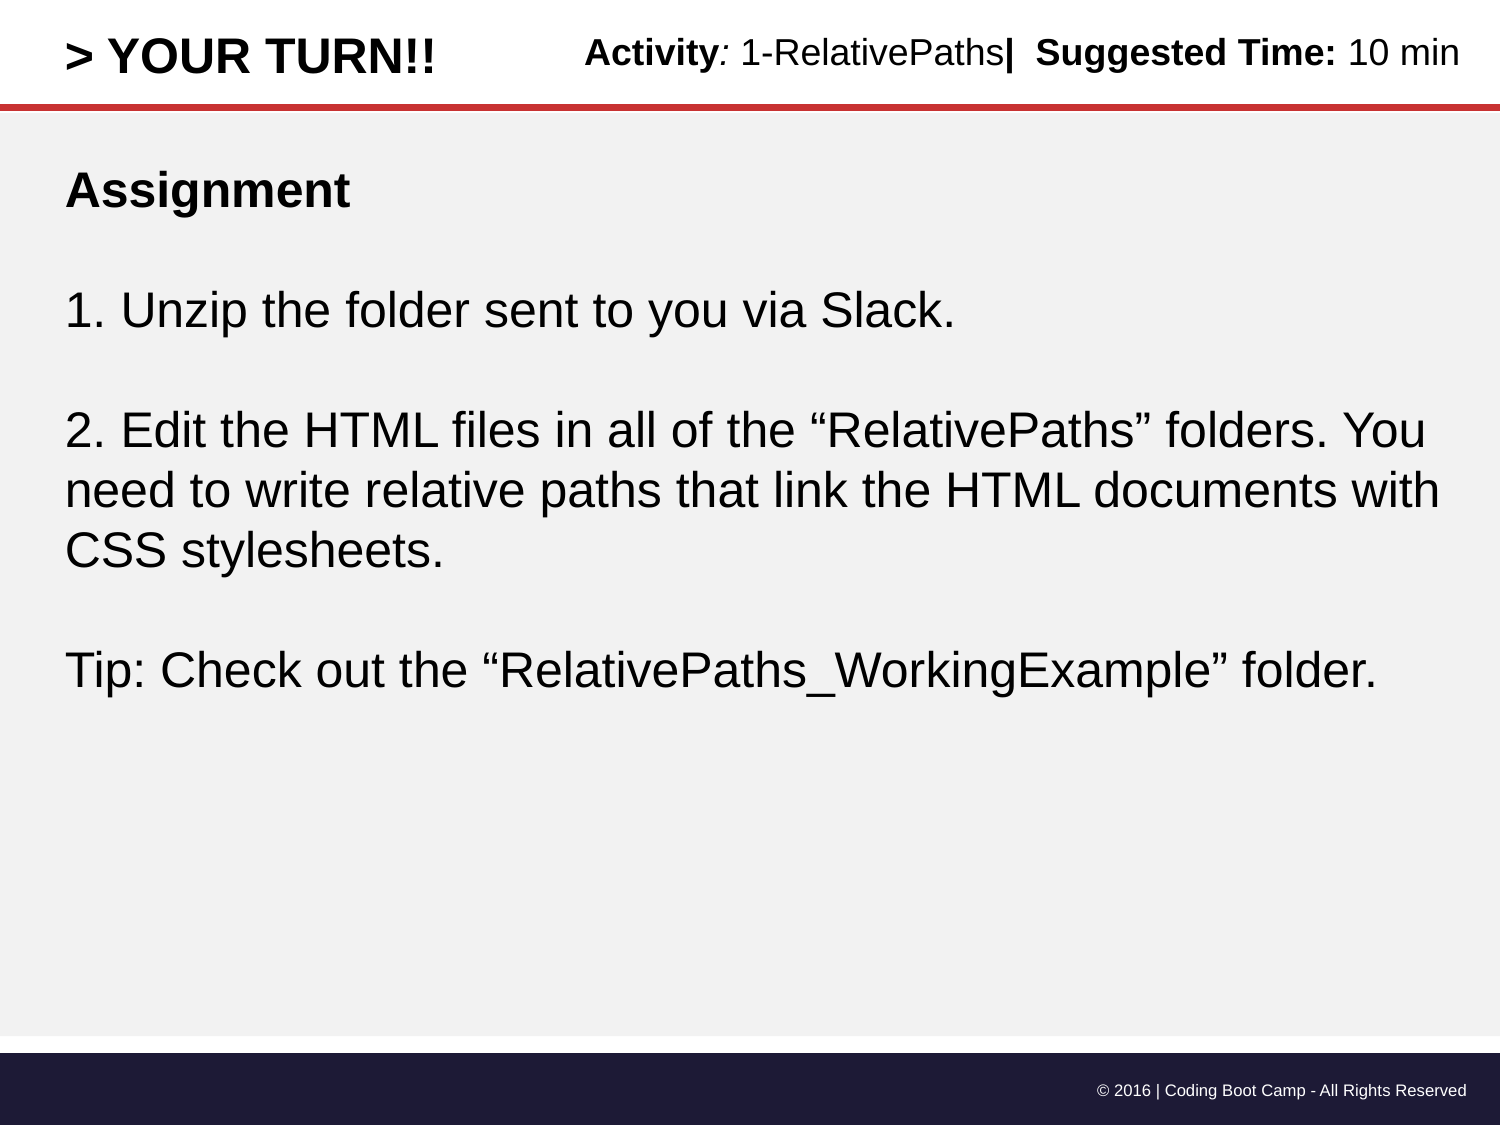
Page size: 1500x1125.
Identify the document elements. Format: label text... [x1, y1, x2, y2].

text_box [0, 112, 1500, 1037]
text_box Assignment 1. Unzip the folder sent to you via Slack. 2. Edit the HTML files in all of the “RelativePaths” folders. You need to write relative paths that link the HTML documents with CSS stylesheets. Tip: Check out the “RelativePaths_WorkingExample” folder. [49, 149, 1475, 765]
text_box Activity: 1-RelativePaths| Suggested Time: 10 min [487, 20, 1475, 81]
text_box > YOUR TURN!! [50, 16, 913, 91]
